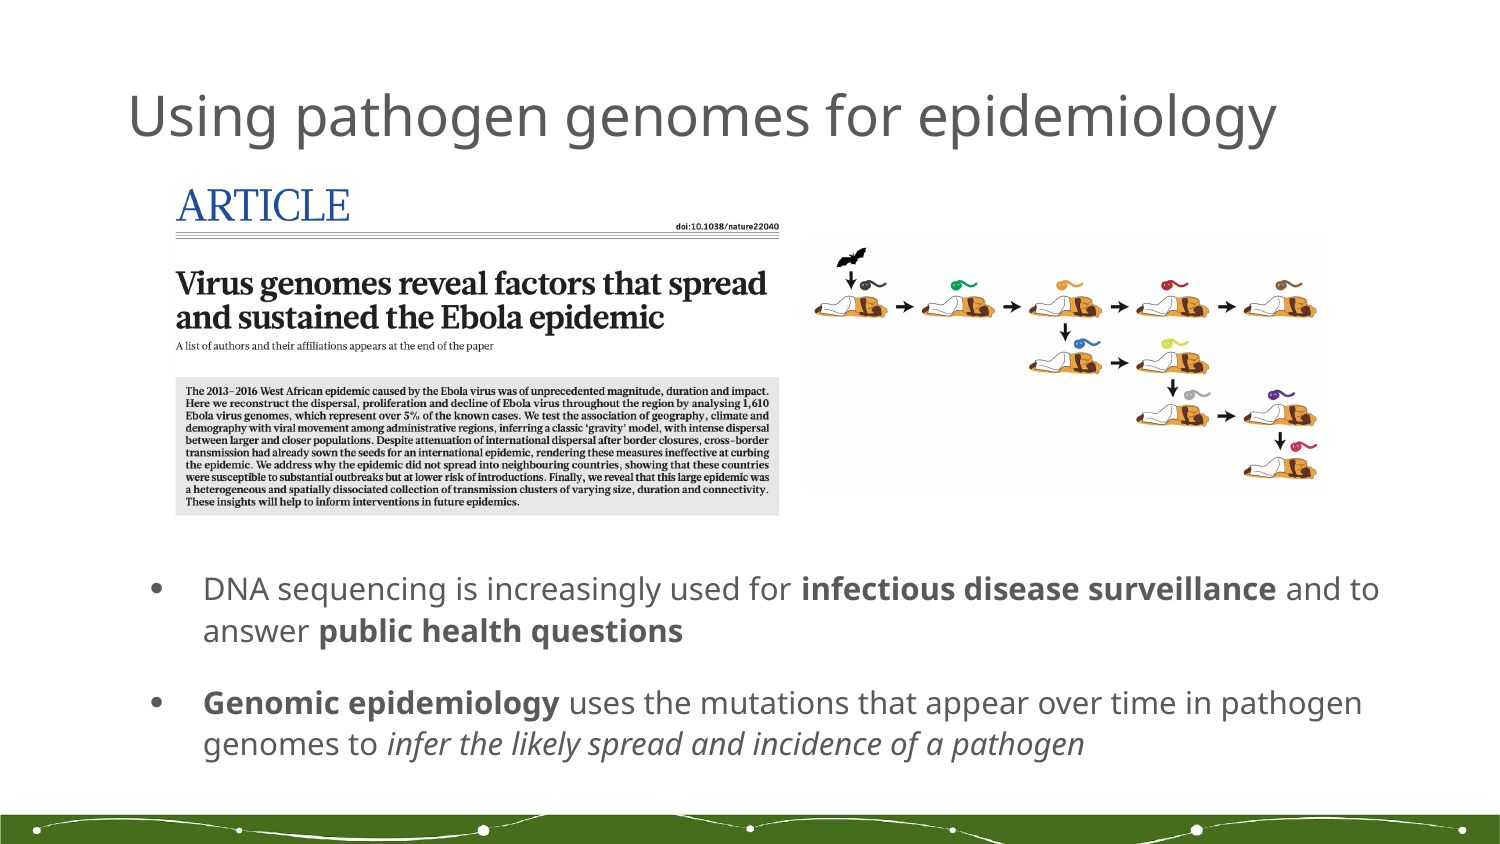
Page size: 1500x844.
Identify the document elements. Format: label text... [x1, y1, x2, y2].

list DNA sequencing is increasingly used for infectious disease surveillance and to answer public health questions Genomic epidemiology uses the mutations that appear over time in pathogen genomes to infer the likely spread and incidence of a pathogen [112, 463, 1397, 796]
picture [806, 237, 1328, 492]
picture [172, 181, 783, 523]
picture [0, 814, 1500, 844]
title Using pathogen genomes for epidemiology [112, 48, 1397, 156]
